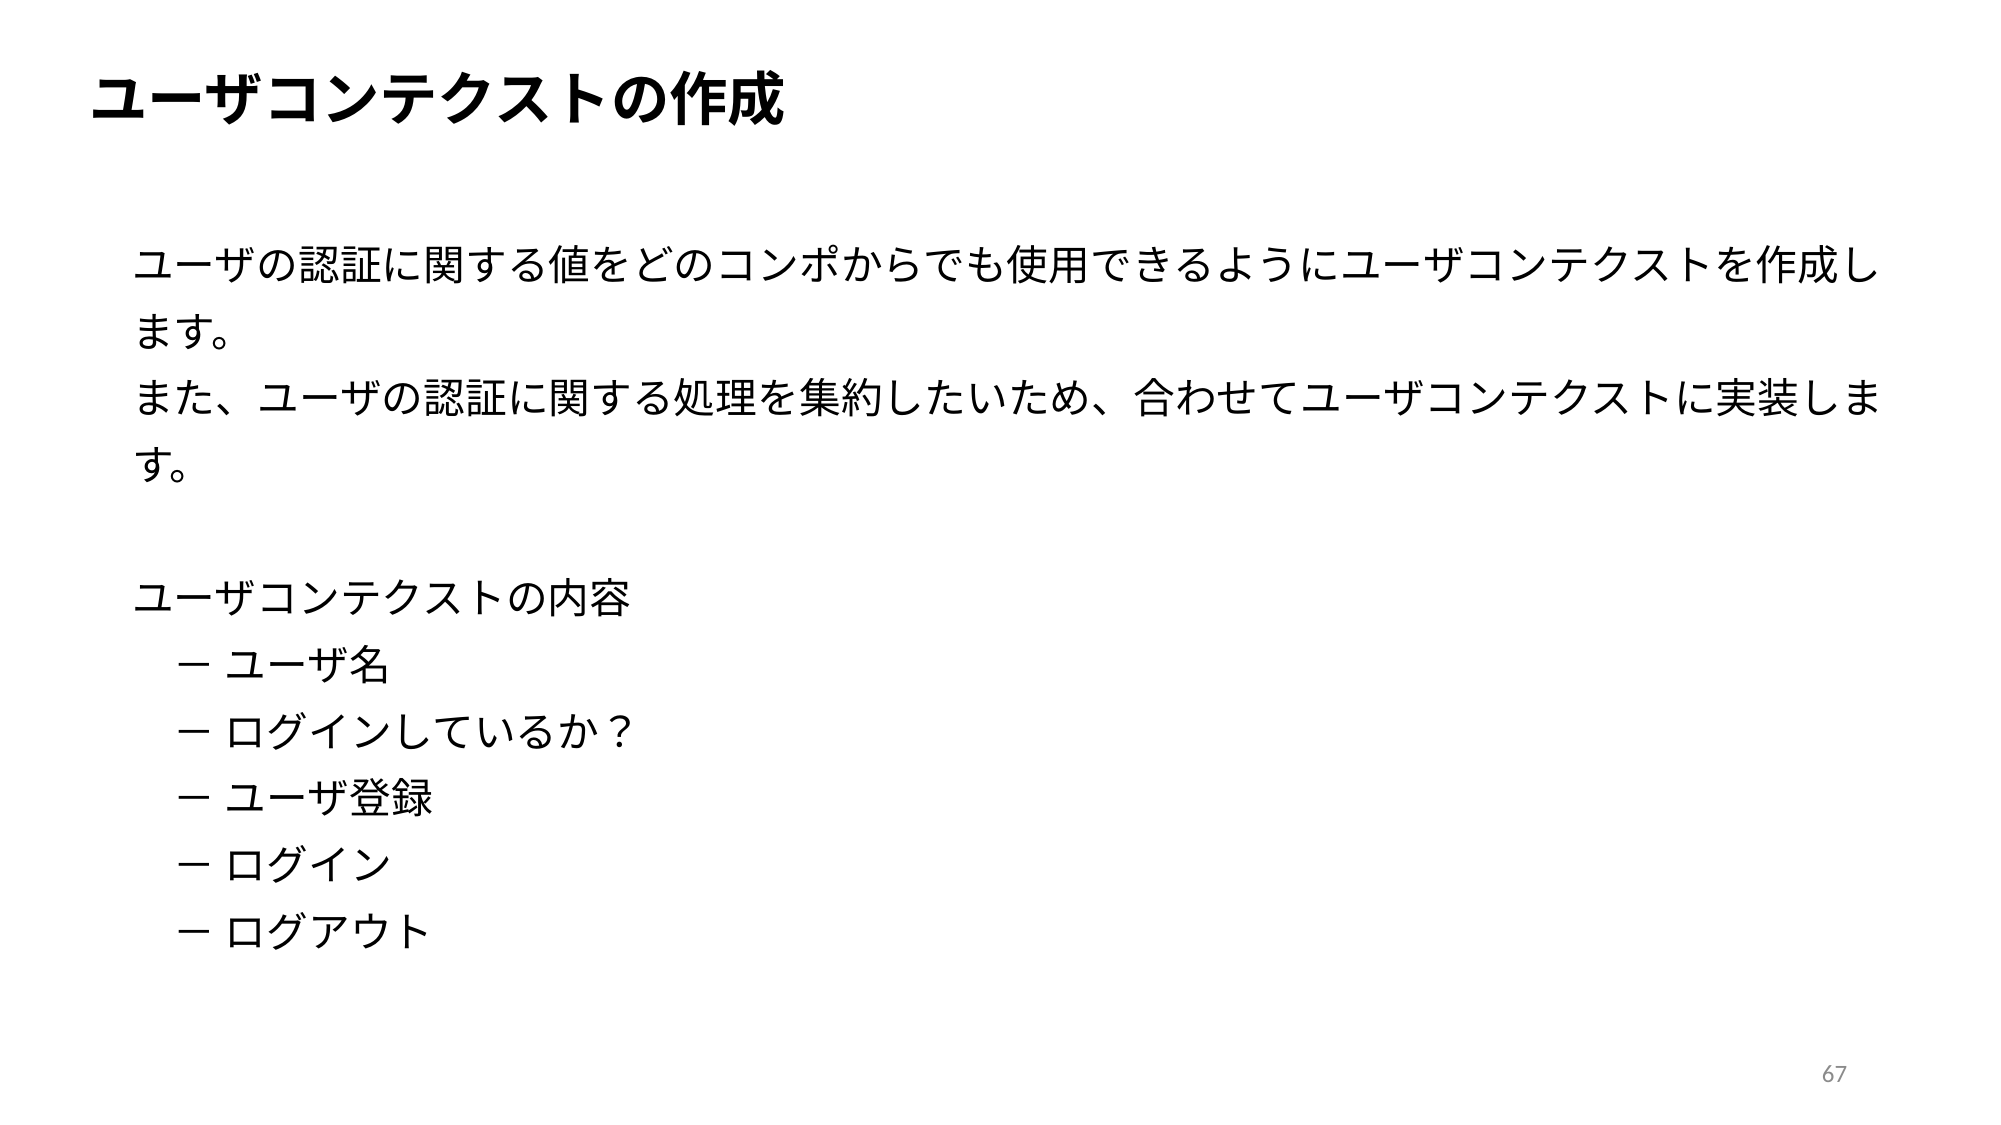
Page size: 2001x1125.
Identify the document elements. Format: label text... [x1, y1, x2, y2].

text_box ユーザの認証に関する値をどのコンポからでも使用できるようにユーザコンテクストを作成します。 また、ユーザの認証に関する処理を集約したいため、合わせてユーザコンテクストに実装します。 ユーザコンテクストの内容 － ユーザ名 － ログインしているか？ － ユーザ登録 － ログイン － ログアウト [117, 214, 1904, 1097]
text_box ユーザコンテクストの作成 [74, 54, 1454, 140]
slide_number 67 [1412, 1042, 1863, 1103]
